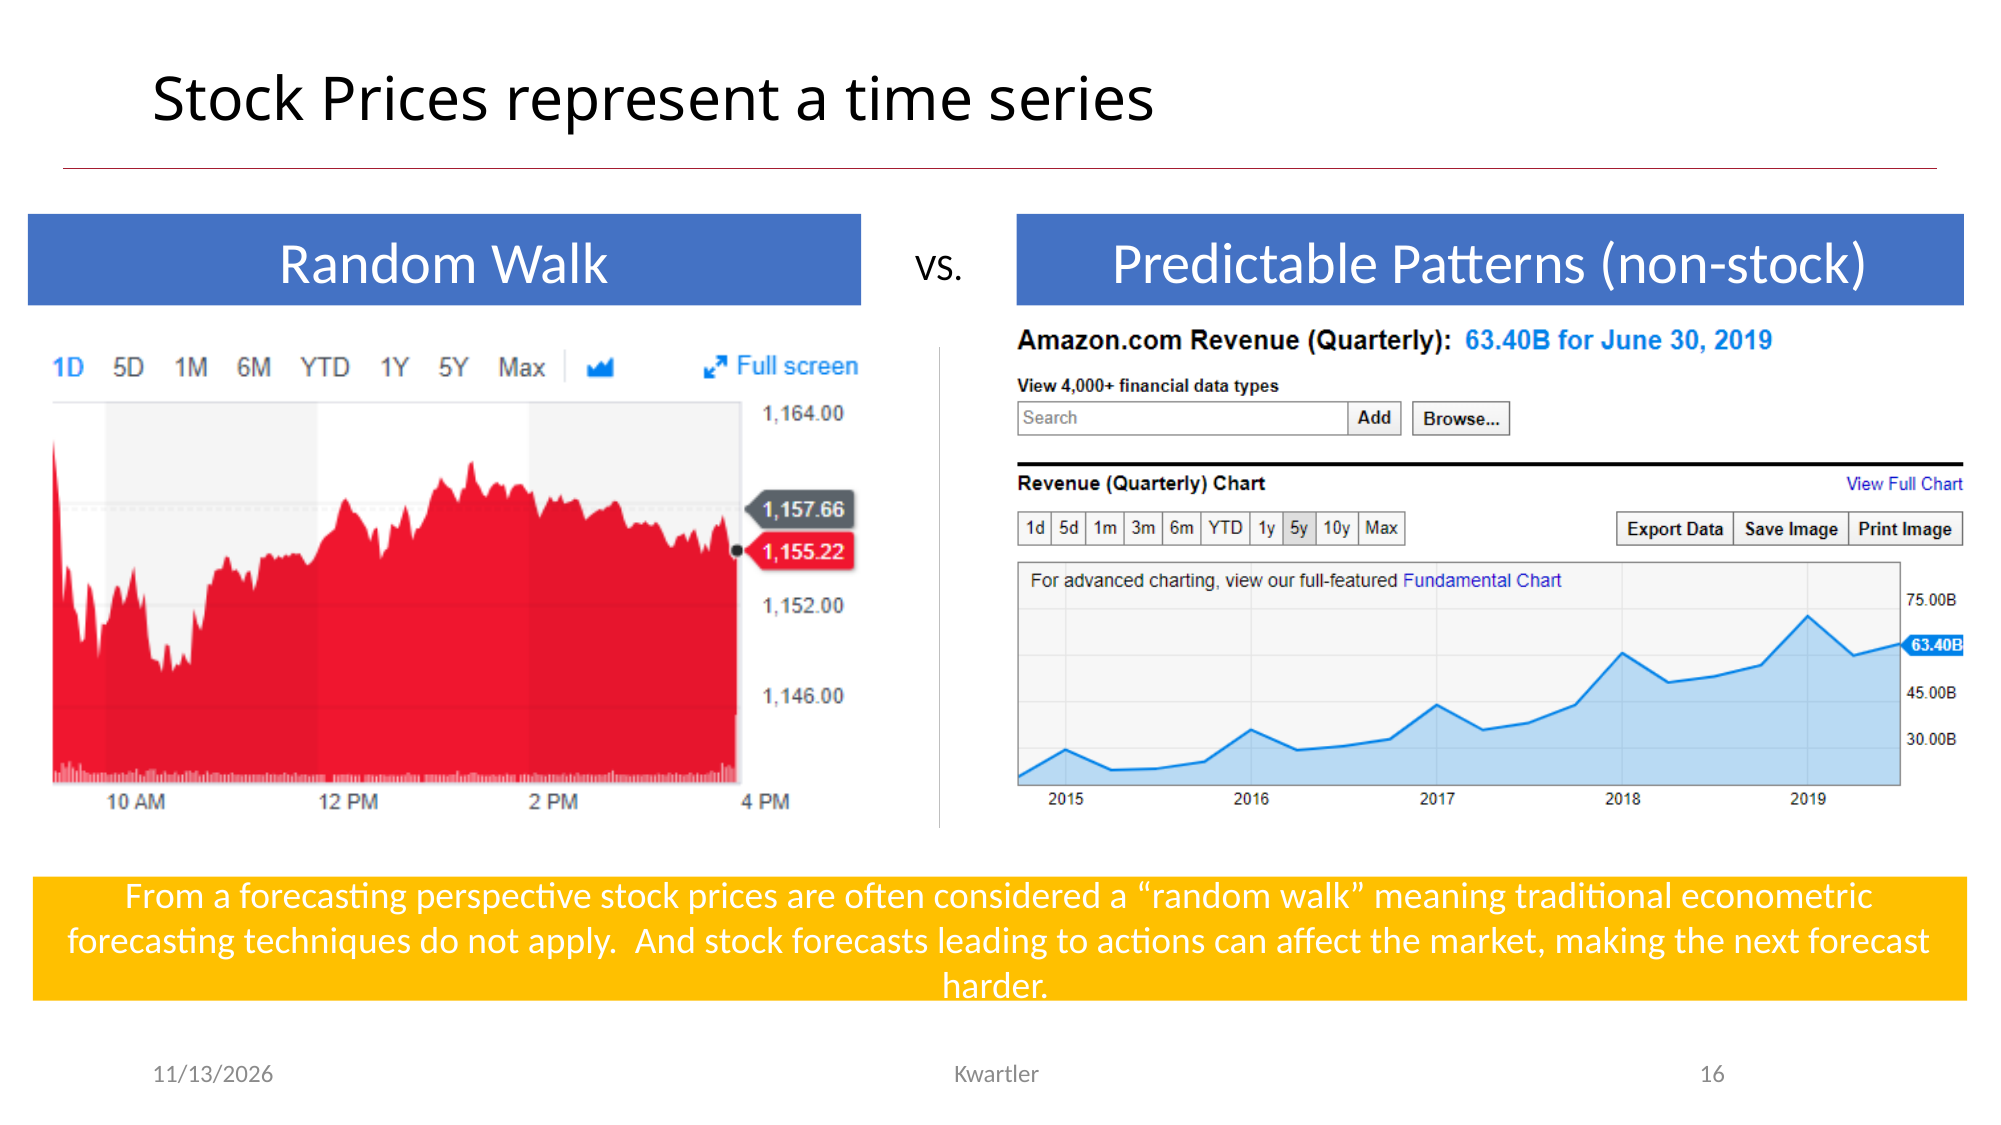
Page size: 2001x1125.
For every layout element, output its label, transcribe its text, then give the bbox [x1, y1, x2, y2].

text_box Random Walk [27, 213, 862, 306]
title Stock Prices represent a time series [137, 59, 1863, 142]
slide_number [137, 1042, 588, 1103]
text_box From a forecasting perspective stock prices are often considered a “random walk” meaning traditional econometric forecasting techniques do not apply. And stock forecasts leading to actions can affect the market, making the next forecast harder. [32, 876, 1968, 1002]
text_box Predictable Patterns (non-stock) [1016, 213, 1965, 306]
picture [1006, 319, 1970, 818]
text_box VS. [900, 236, 978, 296]
text_box 16 [1412, 1042, 1741, 1103]
picture [33, 348, 889, 823]
footer Kwartler [662, 1042, 1338, 1103]
